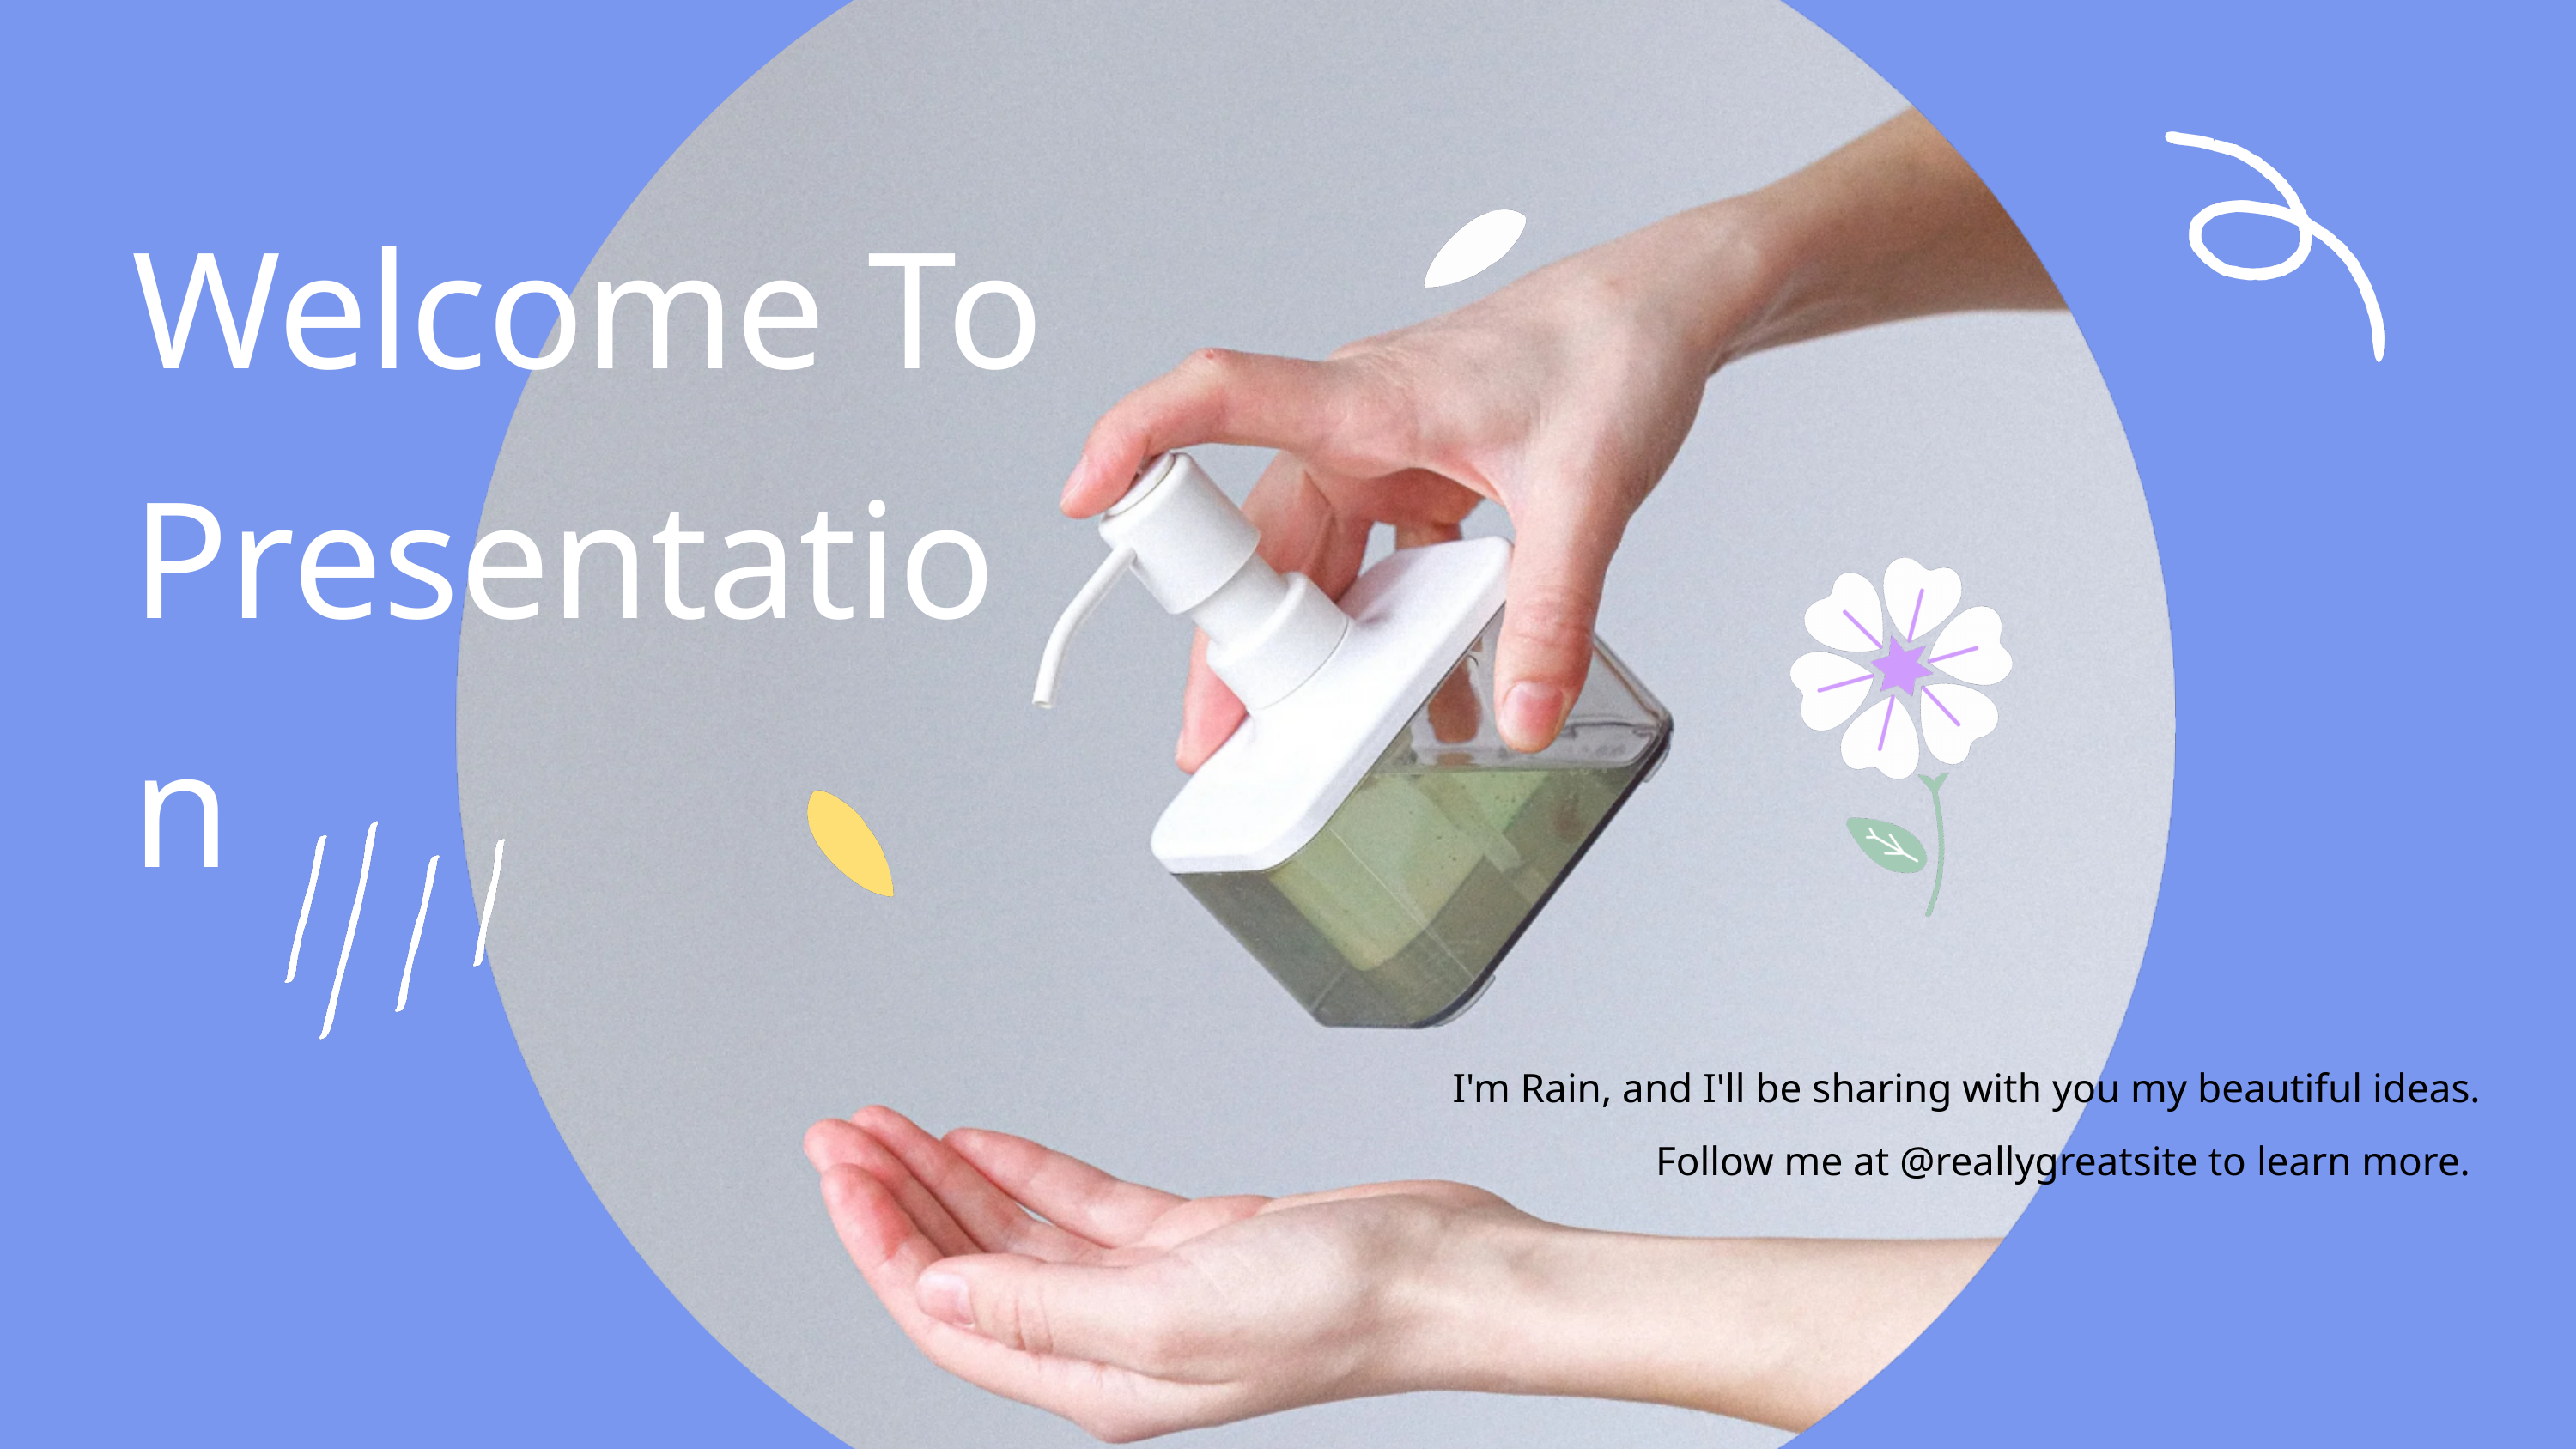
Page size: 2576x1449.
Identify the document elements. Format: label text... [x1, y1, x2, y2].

text_box I'm Rain, and I'll be sharing with you my beautiful ideas. Follow me at @reallygreatsite to learn more. [2189, 1038, 2482, 1184]
text_box Welcome To Presentation [131, 152, 449, 900]
picture [283, 0, 2385, 1449]
